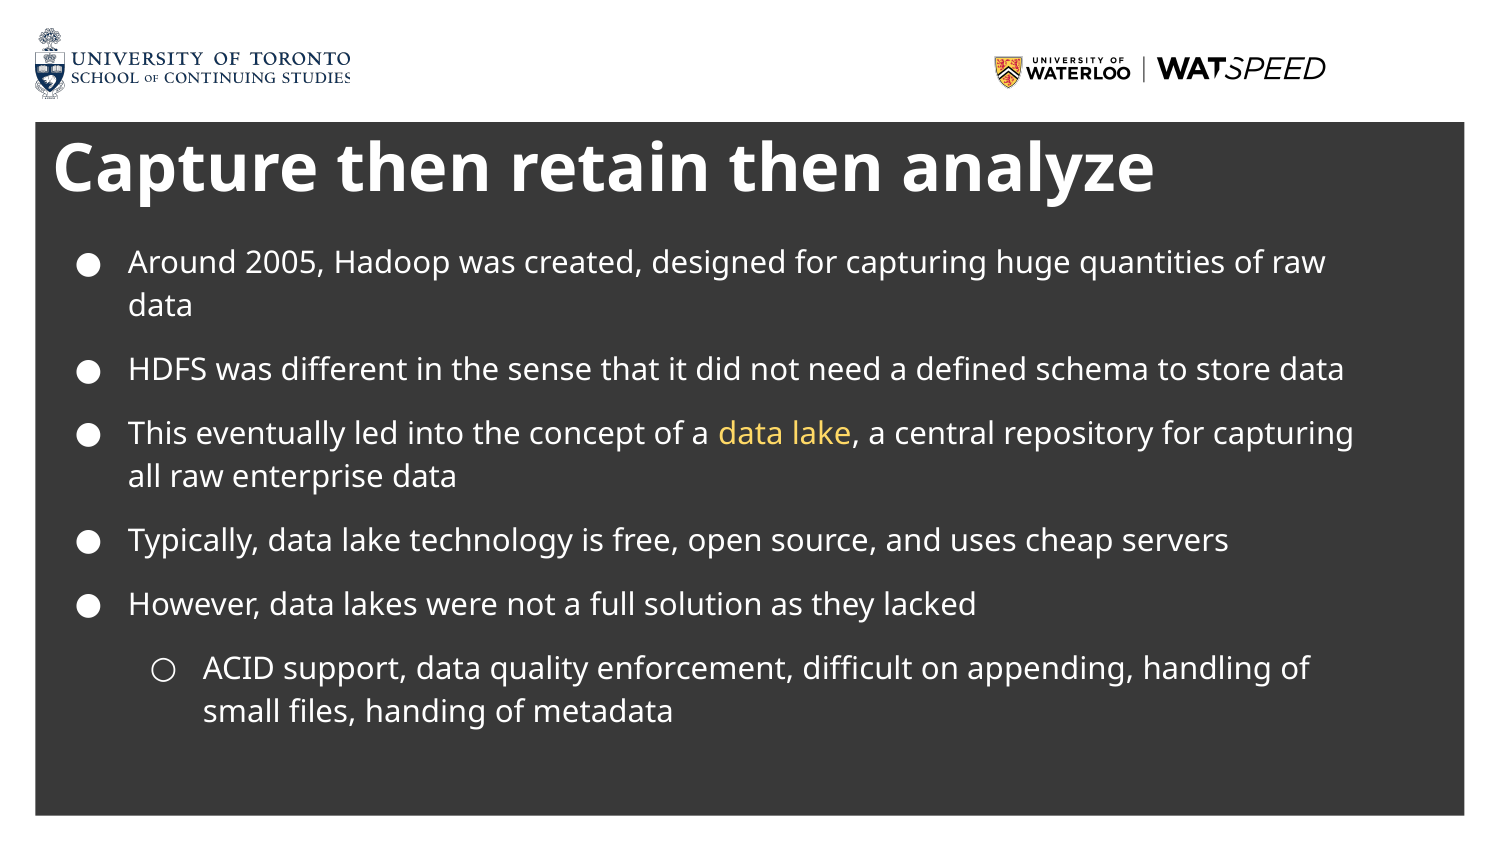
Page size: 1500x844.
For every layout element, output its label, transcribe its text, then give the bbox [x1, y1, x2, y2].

picture [35, 28, 350, 99]
text_box Around 2005, Hadoop was created, designed for capturing huge quantities of raw data HDFS was different in the sense that it did not need a defined schema to store data This eventually led into the concept of a data lake, a central repository for capturing all raw enterprise data Typically, data lake technology is free, open source, and uses cheap servers However, data lakes were not a full solution as they lacked ACID support, data quality enforcement, difficult on appending, handling of small files, handing of metadata [37, 229, 1394, 751]
title Capture then retain then analyze [37, 122, 1463, 208]
picture [975, 31, 1347, 108]
